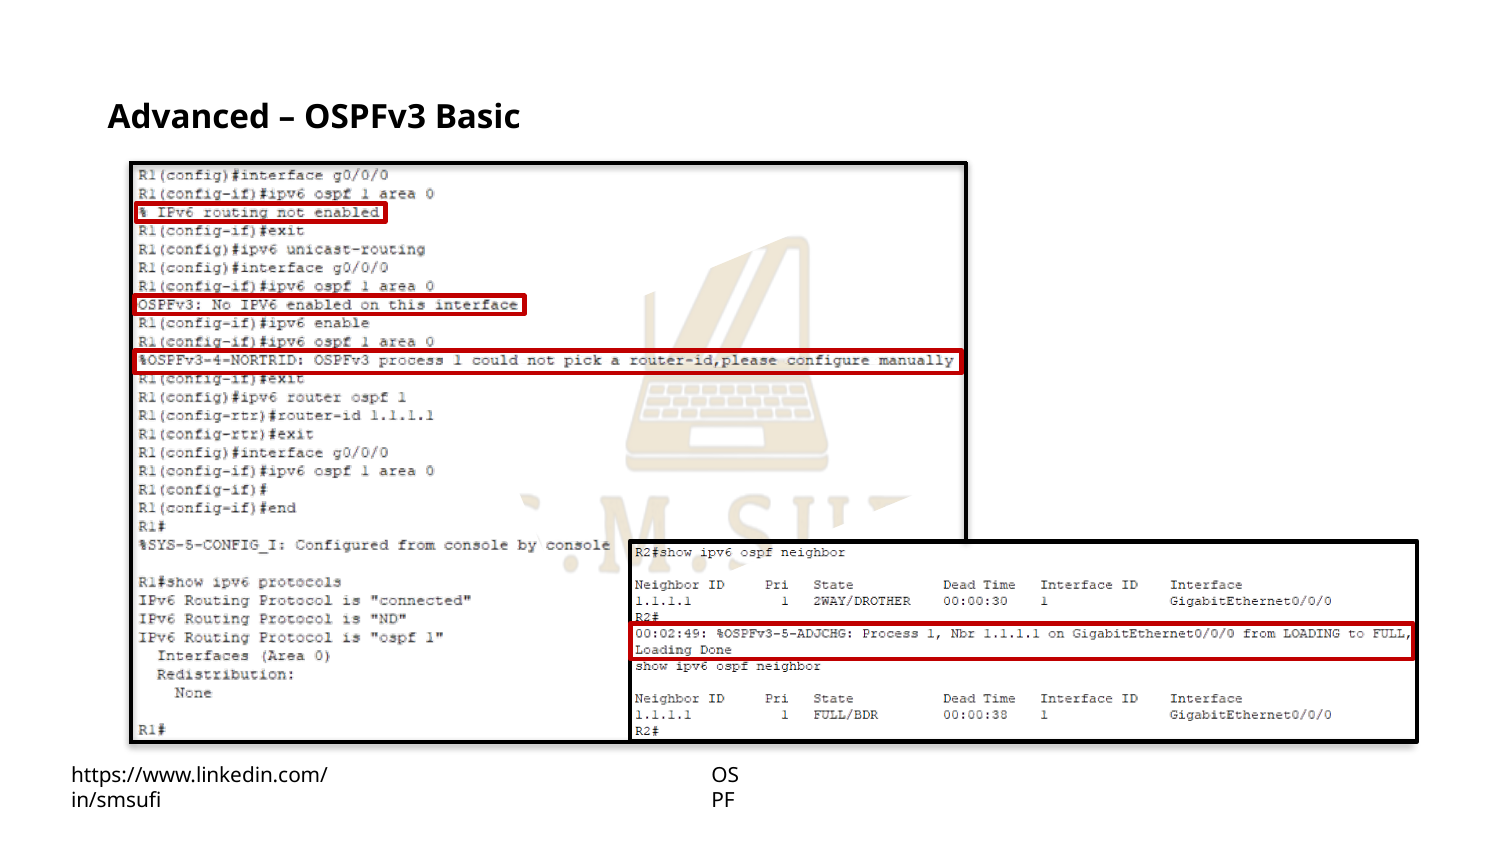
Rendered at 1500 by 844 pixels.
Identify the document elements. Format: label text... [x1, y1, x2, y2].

text_box Advanced – OSPFv3 Basic [92, 88, 1360, 144]
picture [134, 166, 1416, 740]
